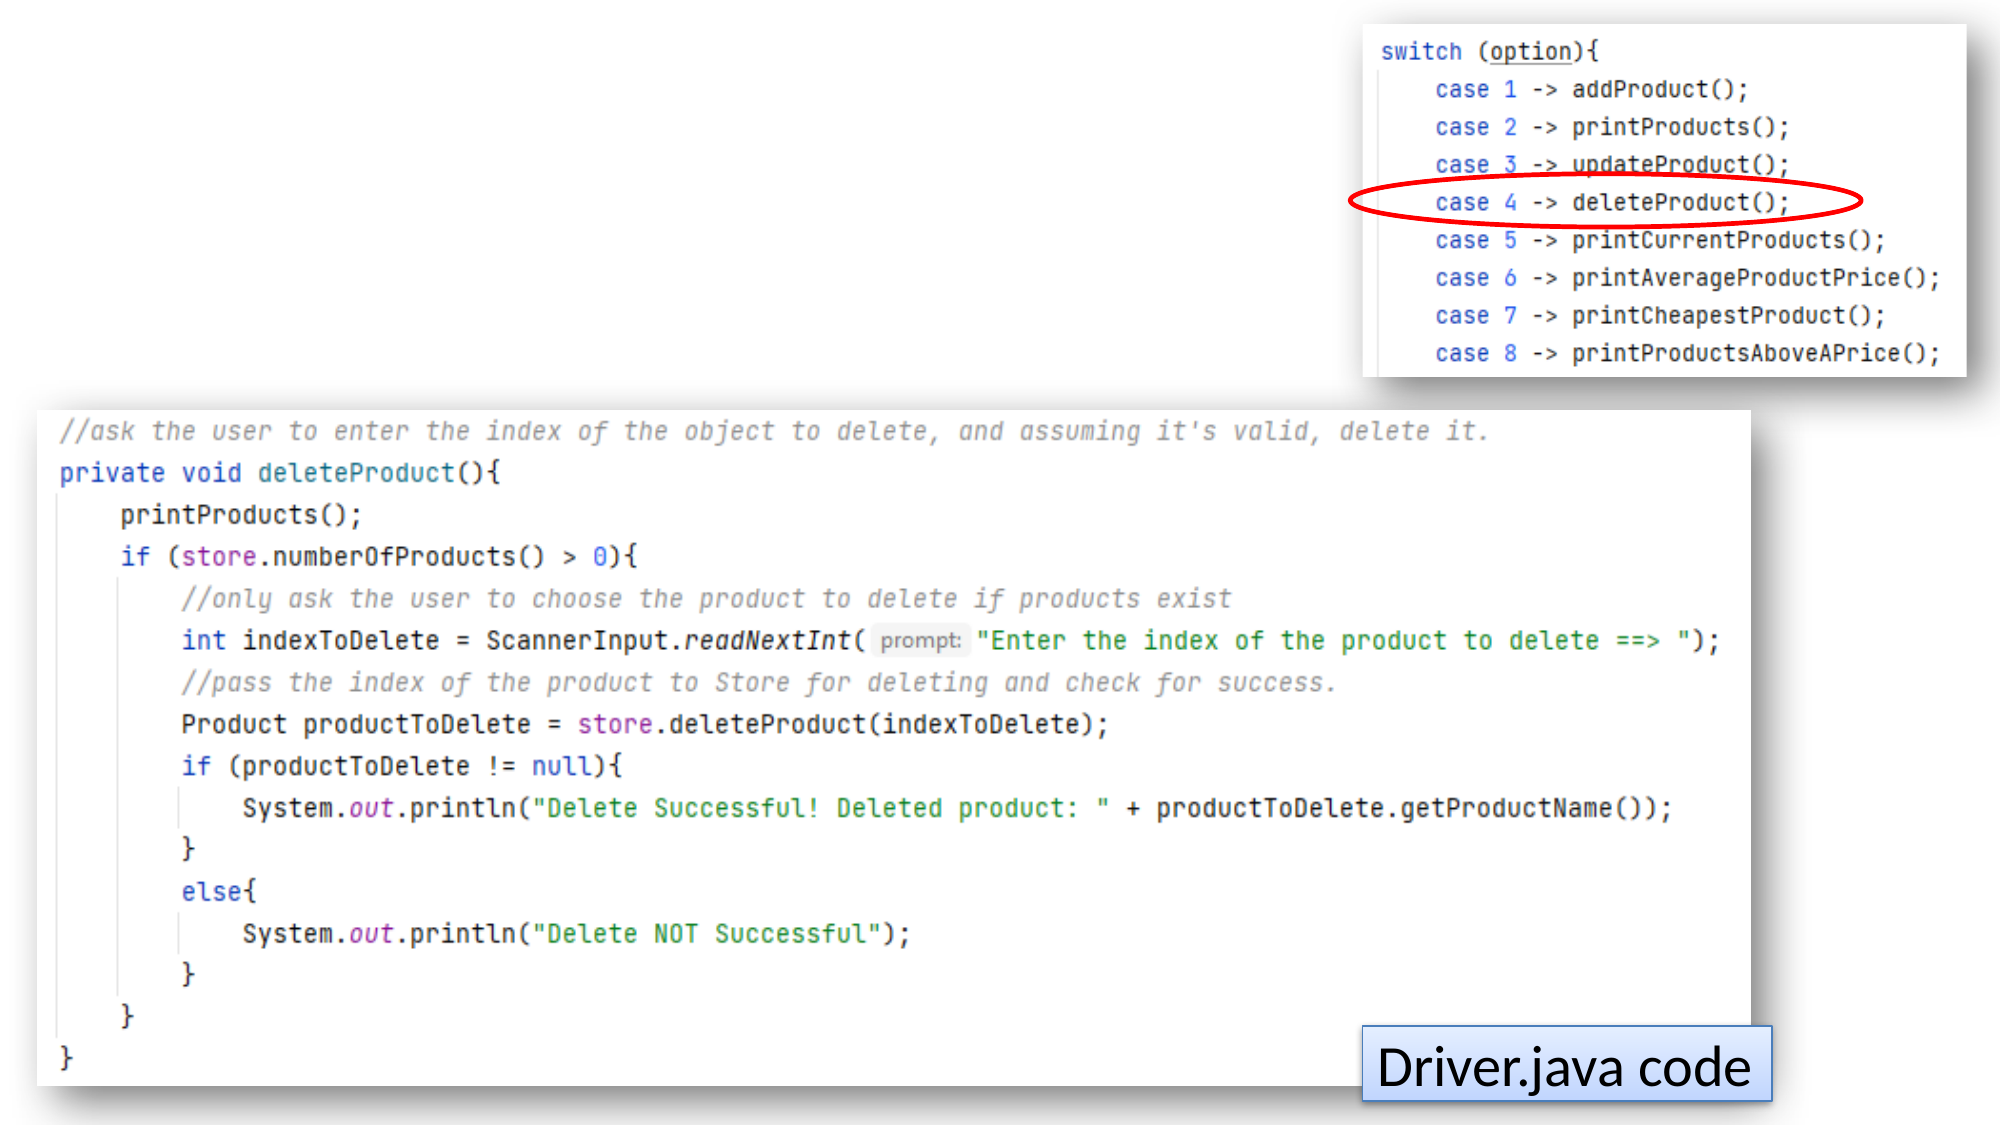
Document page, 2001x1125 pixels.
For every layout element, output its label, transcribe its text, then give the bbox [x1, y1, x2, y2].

picture [37, 409, 1752, 1087]
text_box [1347, 191, 1357, 209]
title Driver.java code [1362, 1025, 1773, 1102]
picture [1362, 23, 1967, 378]
